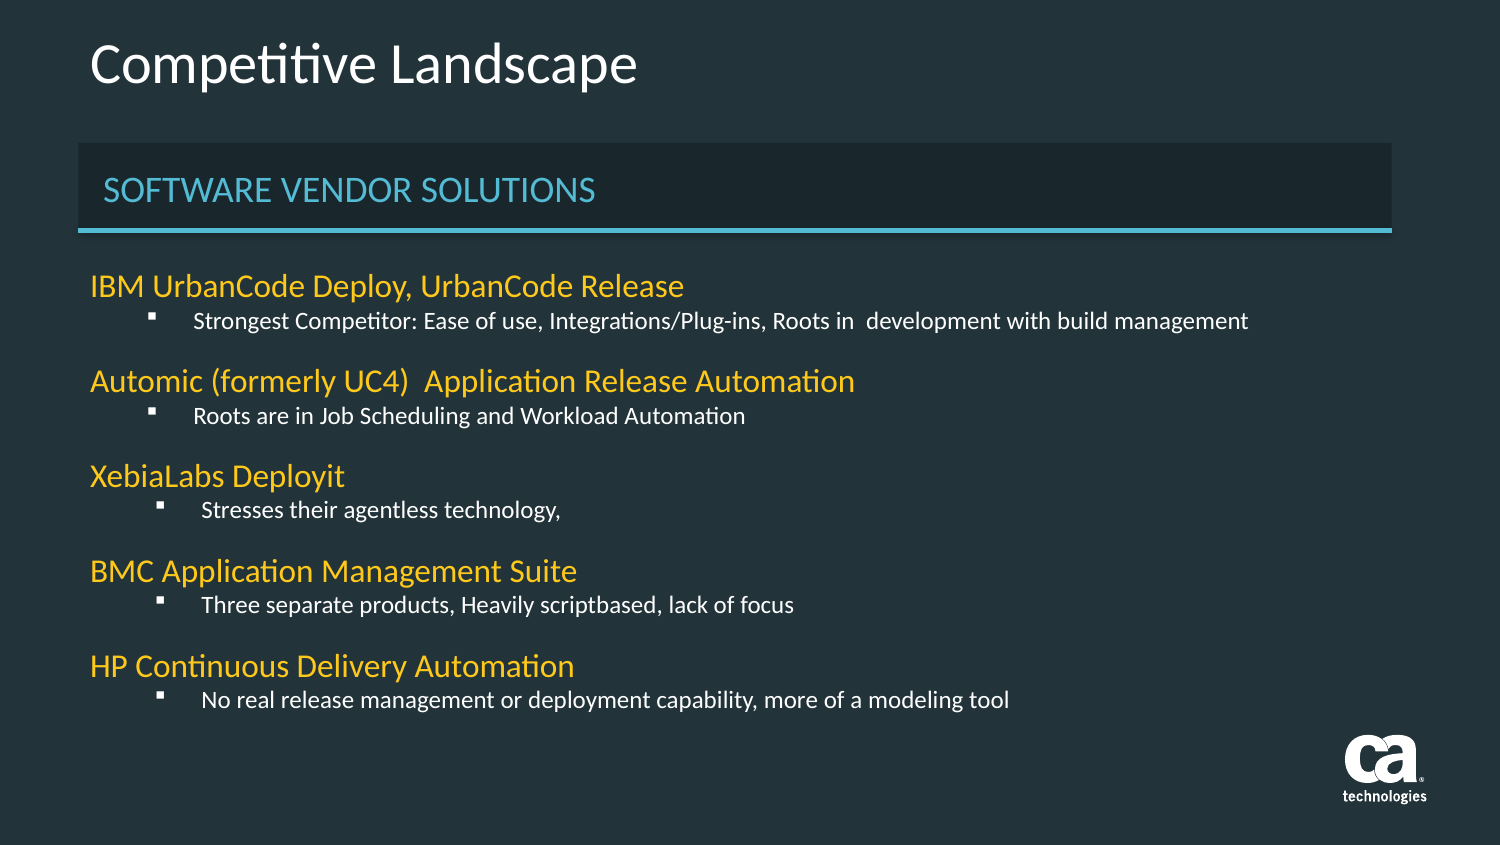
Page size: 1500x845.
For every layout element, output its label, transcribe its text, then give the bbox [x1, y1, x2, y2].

list IBM UrbanCode Deploy, UrbanCode Release Strongest Competitor: Ease of use, Integrations/Plug-ins, Roots in development with build management Automic (formerly UC4) Application Release Automation Roots are in Job Scheduling and Workload Automation XebiaLabs Deployit Stresses their agentless technology, BMC Application Management Suite Three separate products, Heavily scriptbased, lack of focus HP Continuous Delivery Automation No real release management or deployment capability, more of a modeling tool [75, 256, 1439, 808]
text_box SOFTWARE VENDOR SOLUTIONS [88, 157, 1500, 218]
title Competitive Landscape [75, 25, 1425, 161]
text_box [78, 142, 1392, 227]
